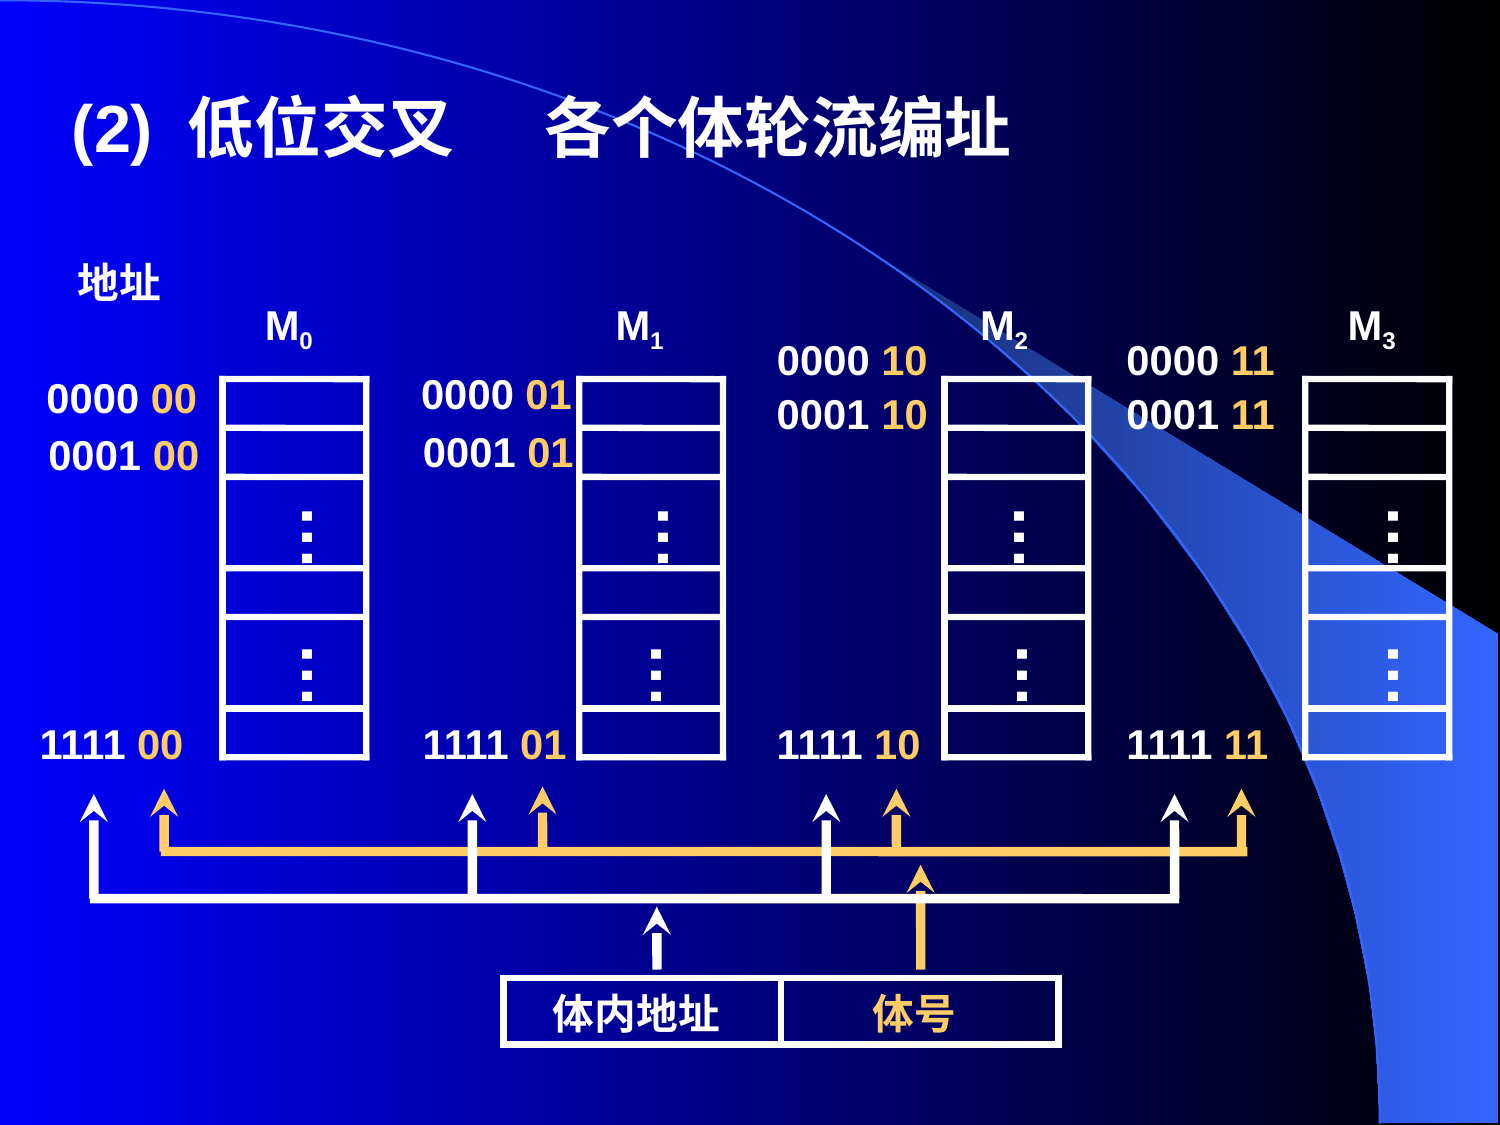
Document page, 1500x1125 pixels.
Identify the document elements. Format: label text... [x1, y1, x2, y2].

text_box [650, 908, 664, 920]
text_box 各个体轮流编址 [529, 78, 1500, 173]
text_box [24, 710, 1291, 777]
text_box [33, 380, 1291, 487]
text_box (2) 低位交叉 [57, 78, 529, 173]
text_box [503, 978, 1059, 1047]
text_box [89, 793, 1180, 899]
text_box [160, 786, 1248, 852]
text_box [31, 249, 1291, 380]
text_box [222, 291, 1463, 758]
